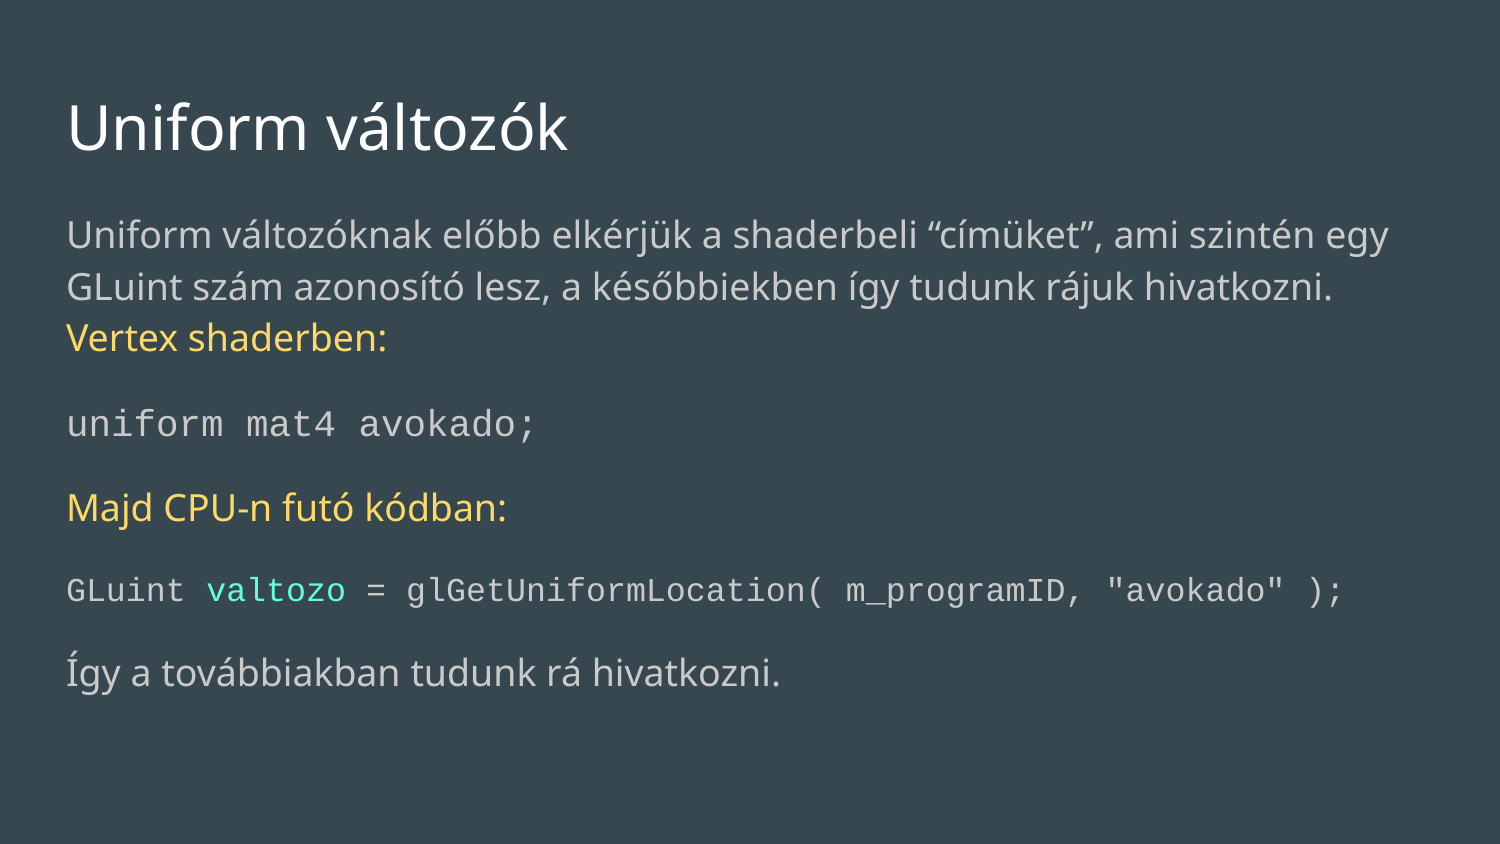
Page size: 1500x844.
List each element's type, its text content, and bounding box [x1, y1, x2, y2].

title Uniform változók [51, 72, 1449, 167]
list Uniform változóknak előbb elkérjük a shaderbeli “címüket”, ami szintén egy GLuint szám azonosító lesz, a későbbiekben így tudunk rájuk hivatkozni. Vertex shaderben: uniform mat4 avokado; Majd CPU-n futó kódban: GLuint valtozo = glGetUniformLocation( m_programID, "avokado" ); Így a továbbiakban tudunk rá hivatkozni. [51, 189, 1433, 784]
